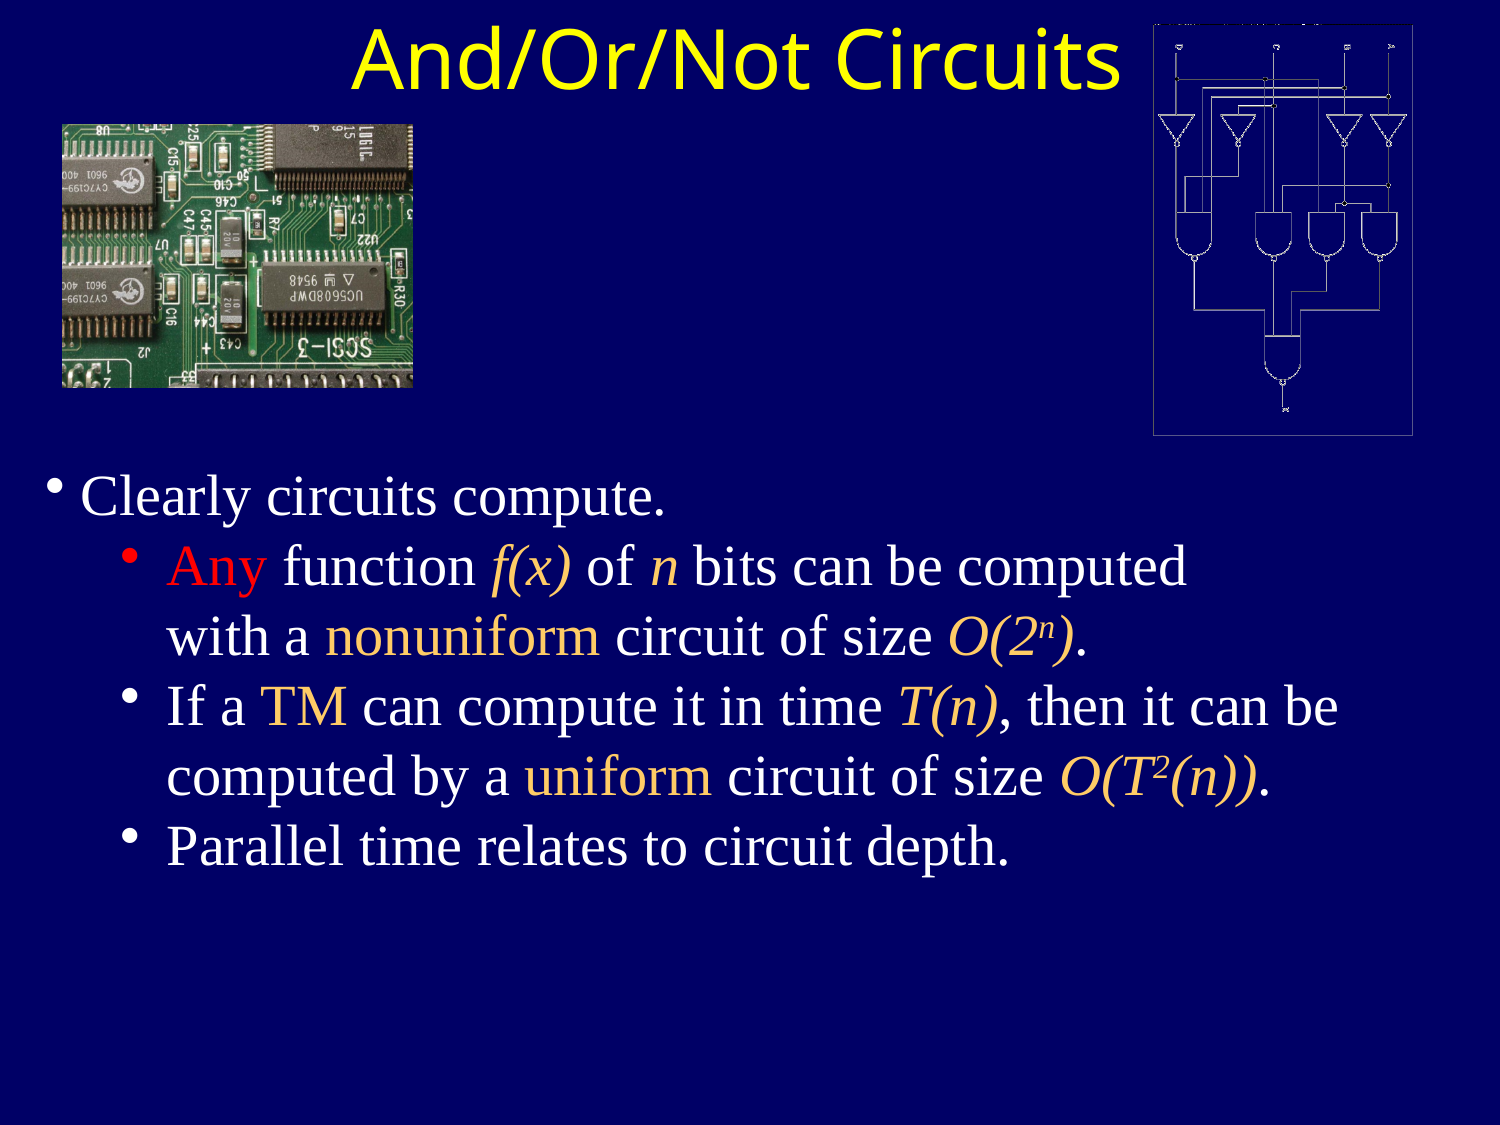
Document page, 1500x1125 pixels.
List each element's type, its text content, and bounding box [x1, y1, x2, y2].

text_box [1152, 24, 1413, 436]
text_box And/Or/Not Circuits [99, 0, 1375, 150]
text_box Clearly circuits compute. Any function f(x) of n bits can be computed with a nonuniform circuit of size O(2n). If a TM can compute it in time T(n), then it can be computed by a uniform circuit of size O(T2(n)). Parallel time relates to circuit depth. [0, 449, 1400, 885]
picture [62, 124, 413, 388]
